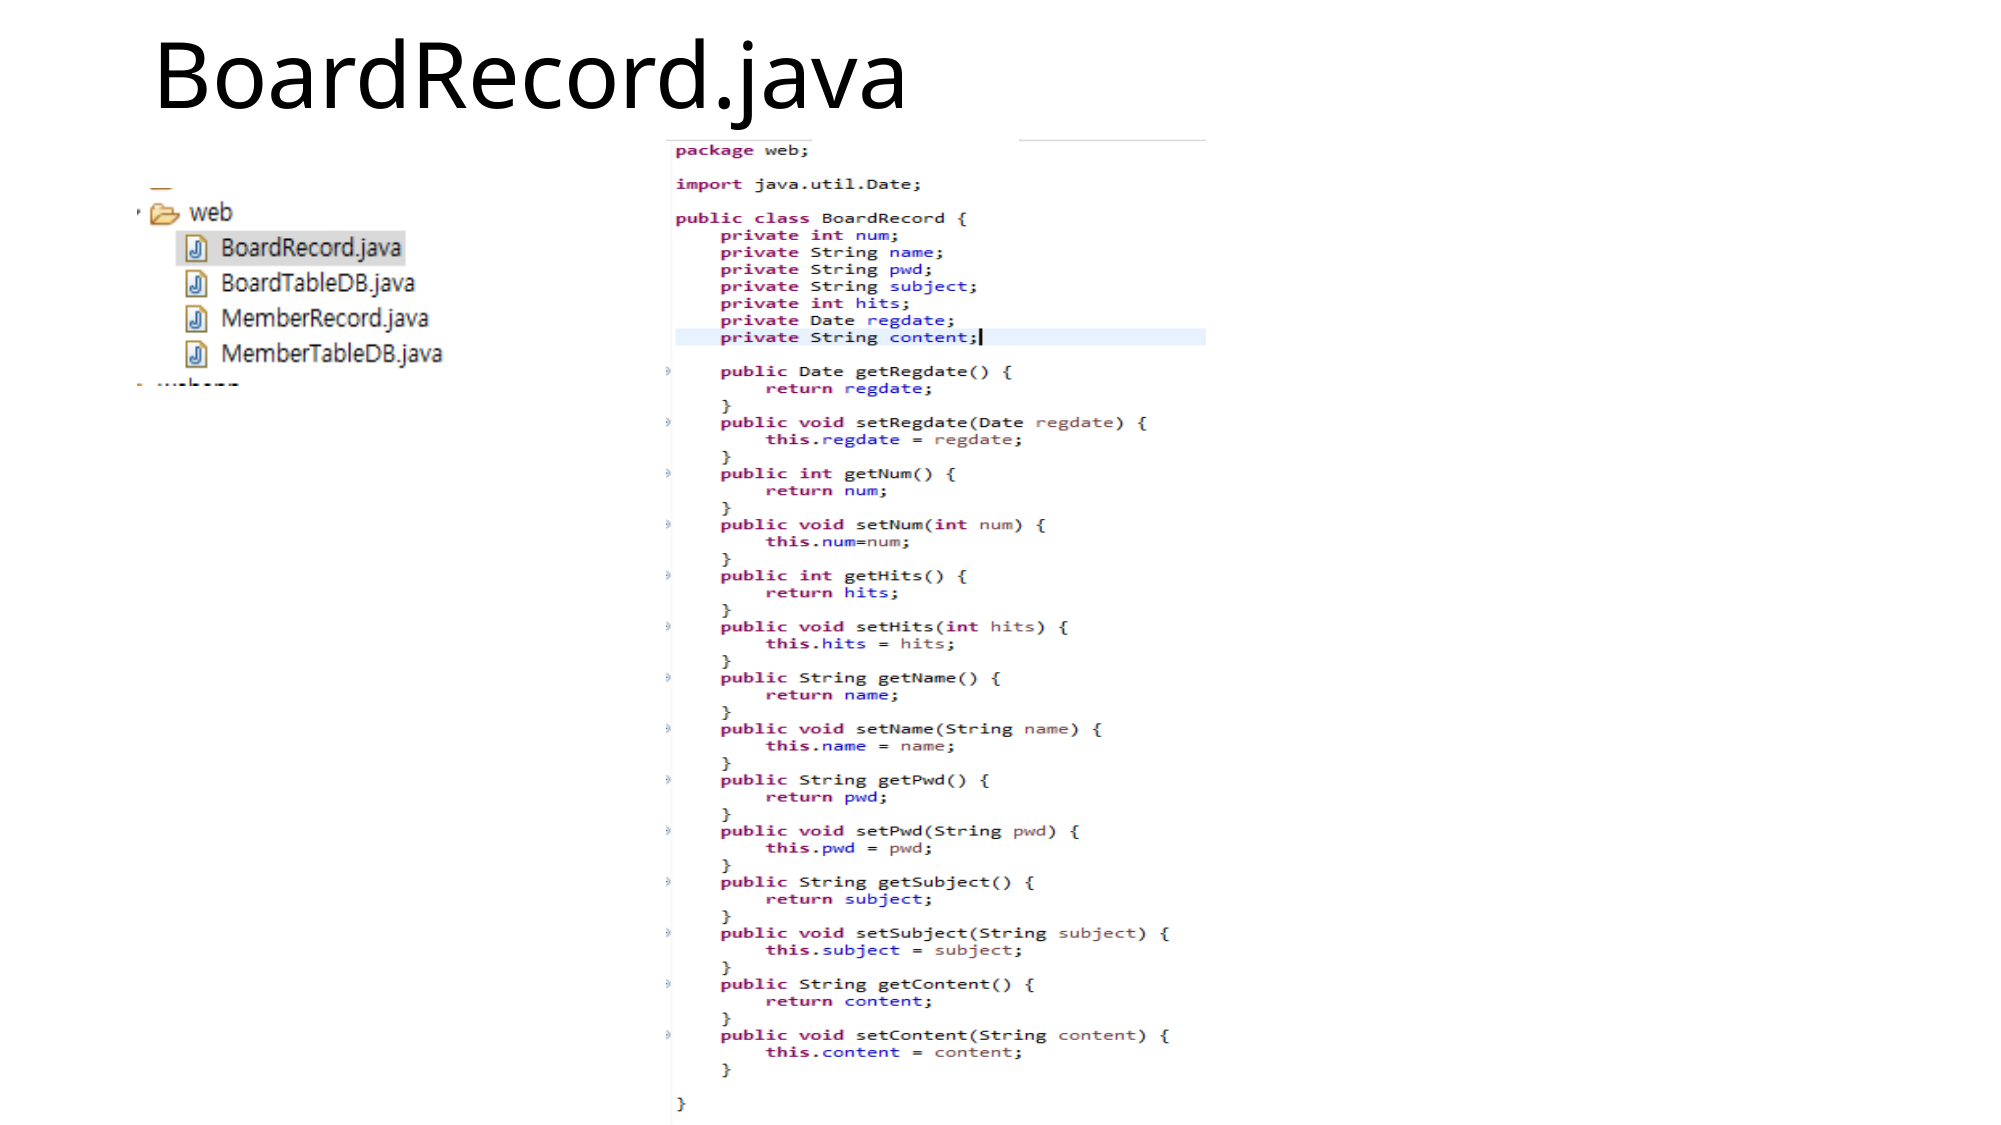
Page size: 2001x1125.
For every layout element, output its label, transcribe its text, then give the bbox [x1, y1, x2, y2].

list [137, 187, 465, 386]
picture [666, 139, 1206, 1125]
title BoardRecord.java [137, 0, 1863, 189]
